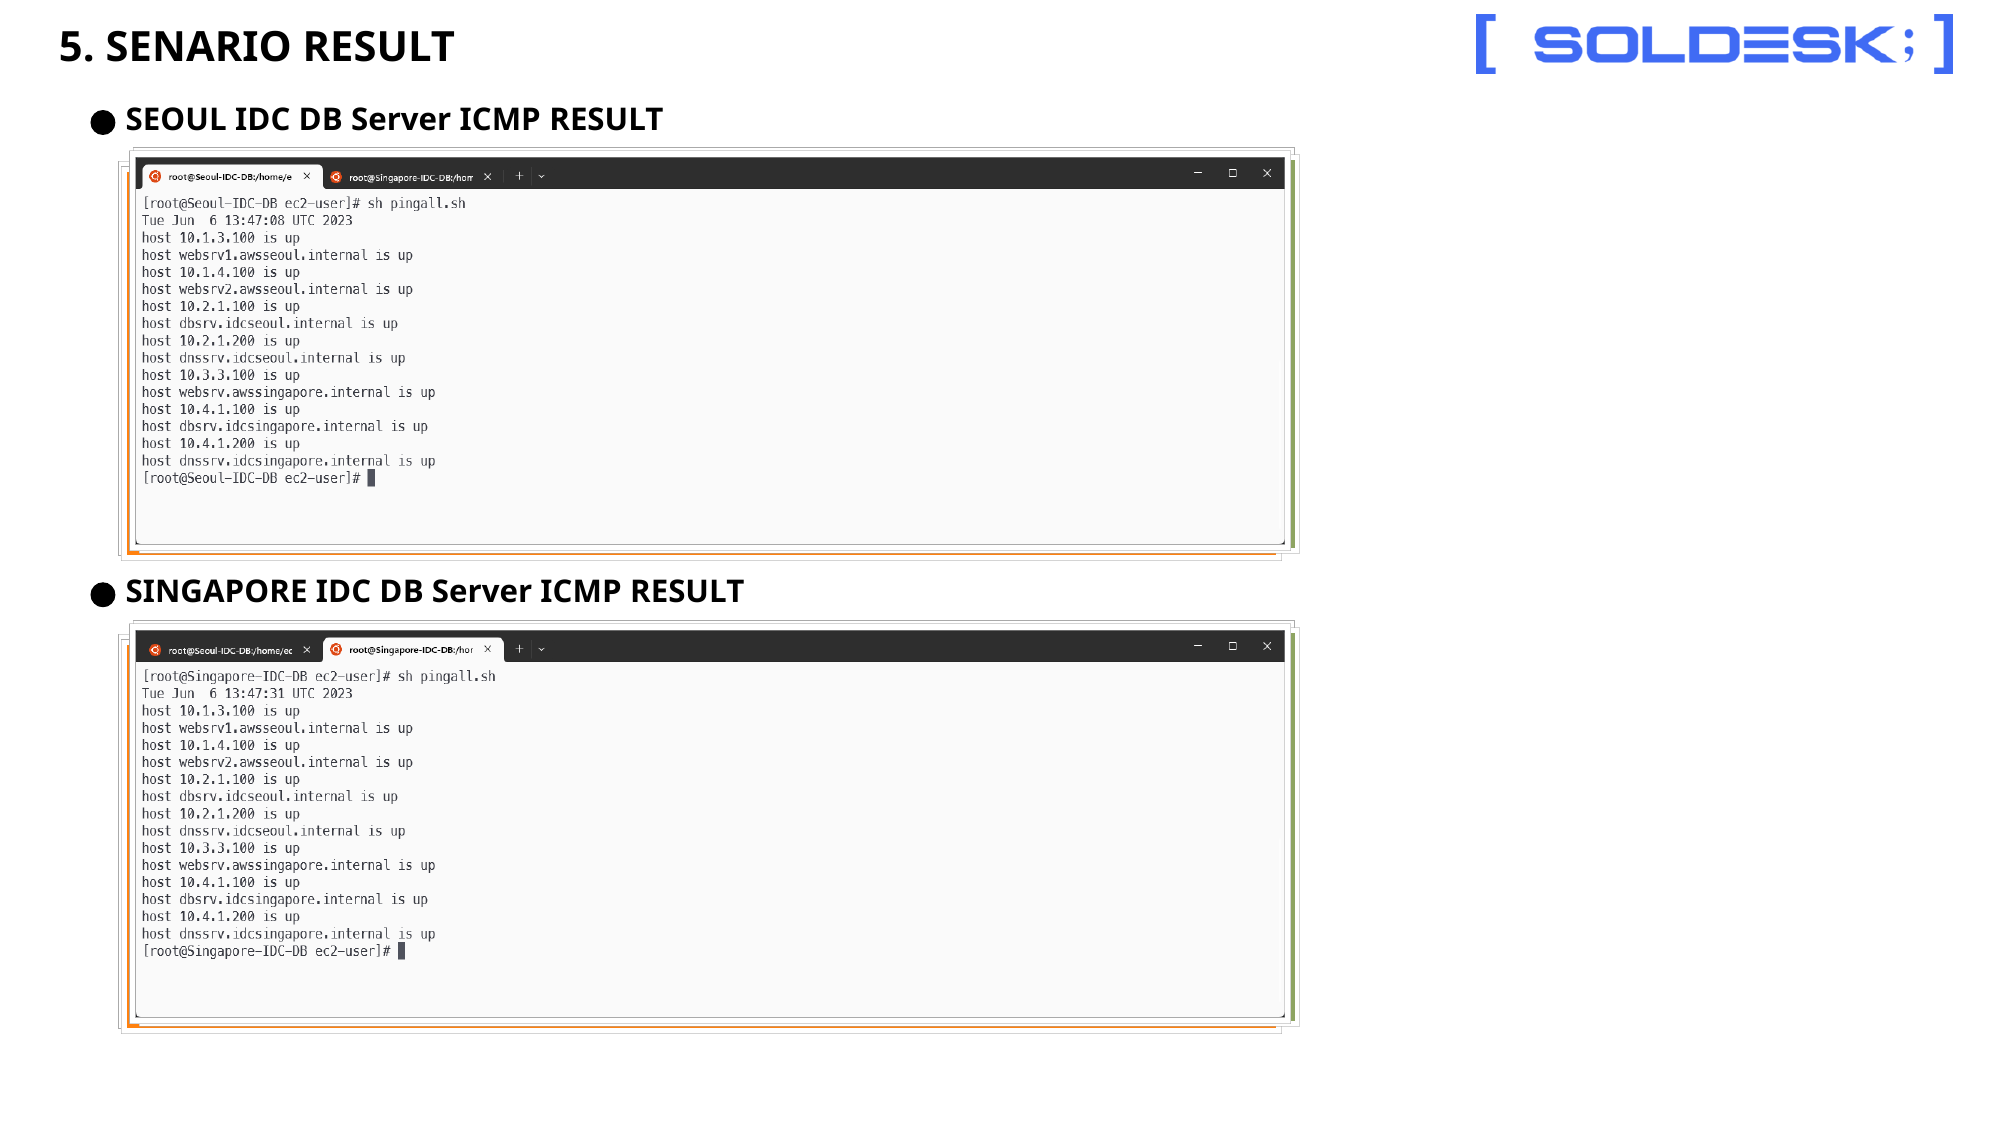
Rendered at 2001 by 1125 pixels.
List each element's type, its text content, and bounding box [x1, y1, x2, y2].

text_box 5. SENARIO RESULT [58, 0, 1949, 89]
text_box ● SEOUL IDC DB Server ICMP RESULT [88, 89, 1004, 148]
text_box ● SINGAPORE IDC DB Server ICMP RESULT [88, 560, 1004, 620]
picture [118, 147, 1300, 561]
picture [1476, 14, 1953, 74]
picture [118, 619, 1300, 1034]
